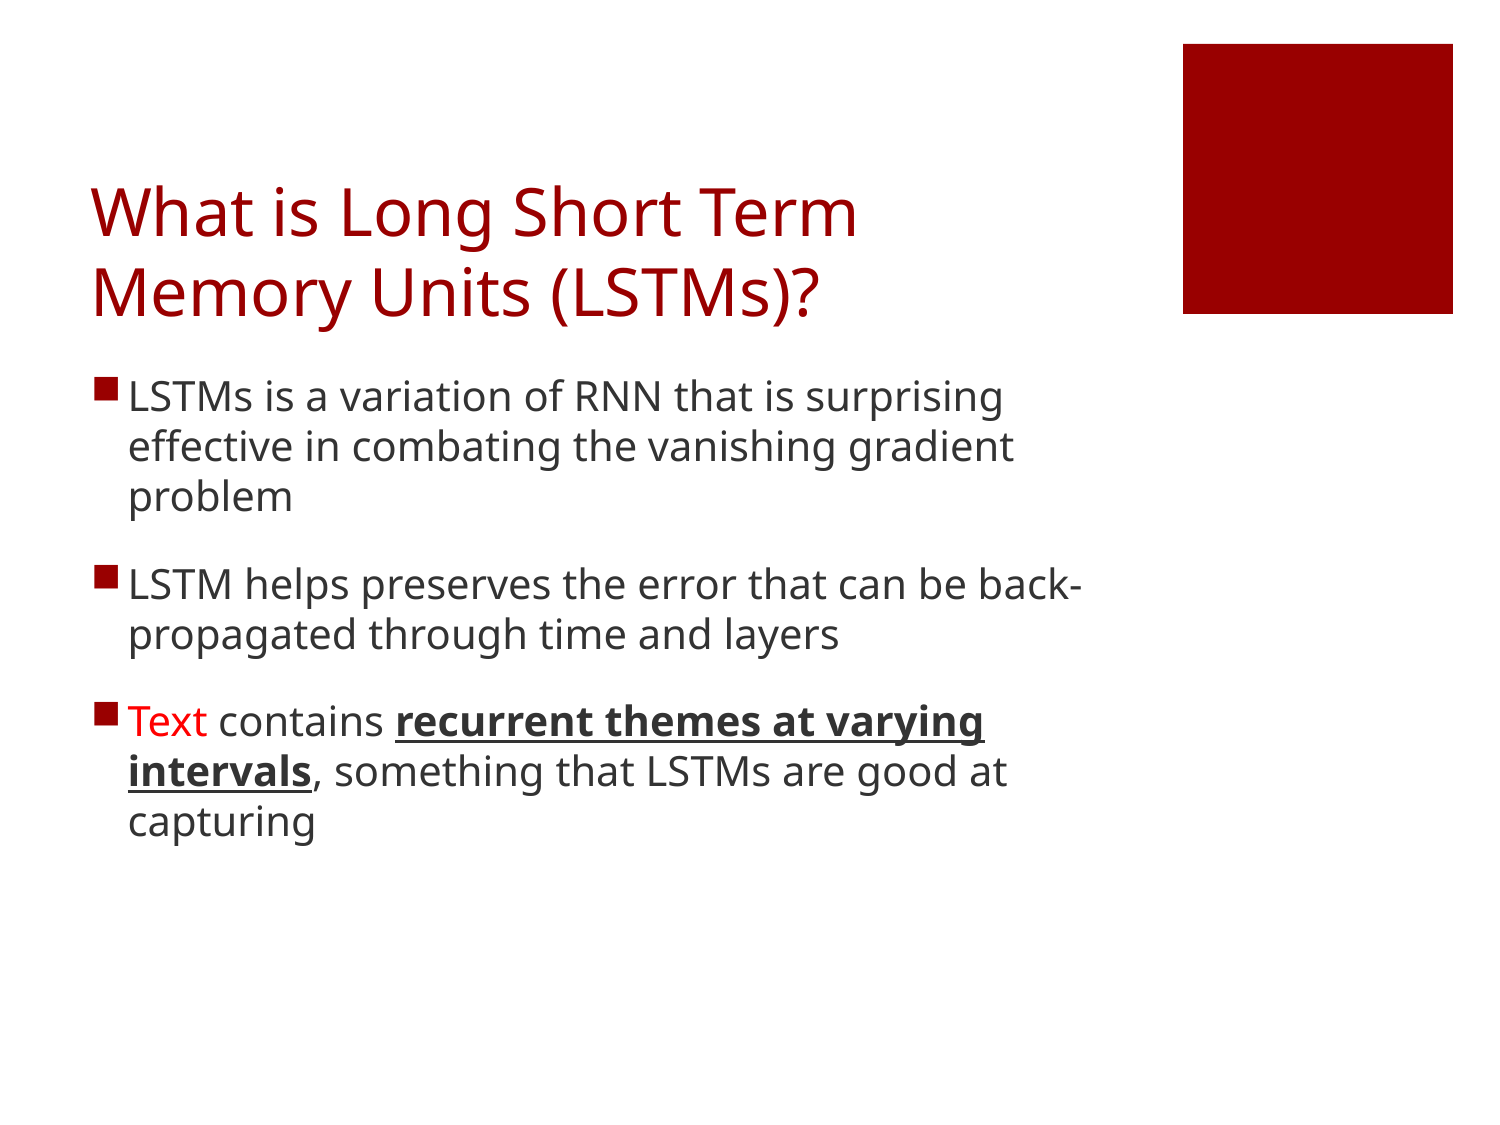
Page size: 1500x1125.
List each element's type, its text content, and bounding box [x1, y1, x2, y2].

title What is Long Short Term Memory Units (LSTMs)? [75, 149, 1143, 338]
list LSTMs is a variation of RNN that is surprising effective in combating the vanishing gradient problem LSTM helps preserves the error that can be back-propagated through time and layers Text contains recurrent themes at varying intervals, something that LSTMs are good at capturing [75, 362, 1143, 1005]
